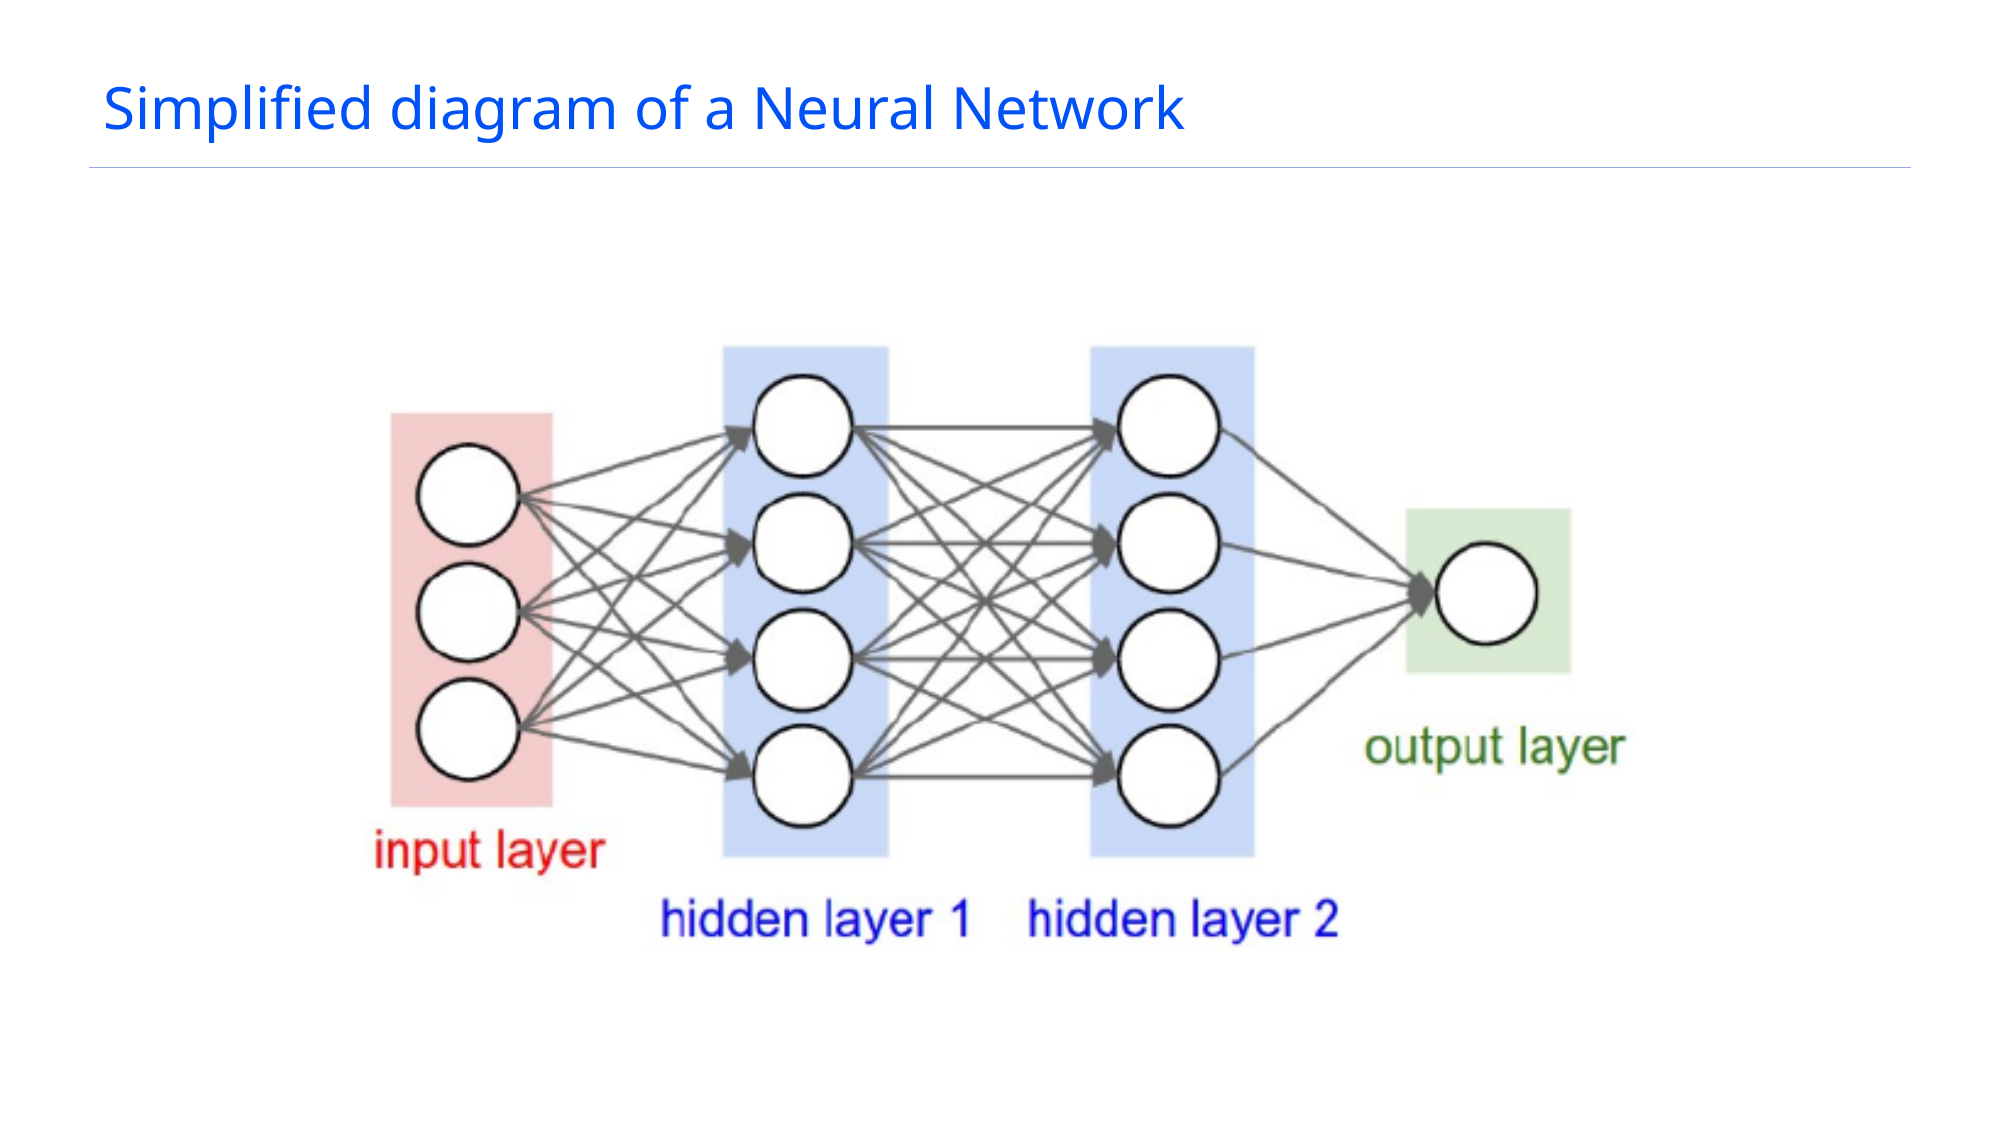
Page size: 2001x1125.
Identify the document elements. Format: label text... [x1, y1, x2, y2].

title Simplified diagram of a Neural Network [88, 45, 1882, 151]
picture [279, 294, 1678, 969]
